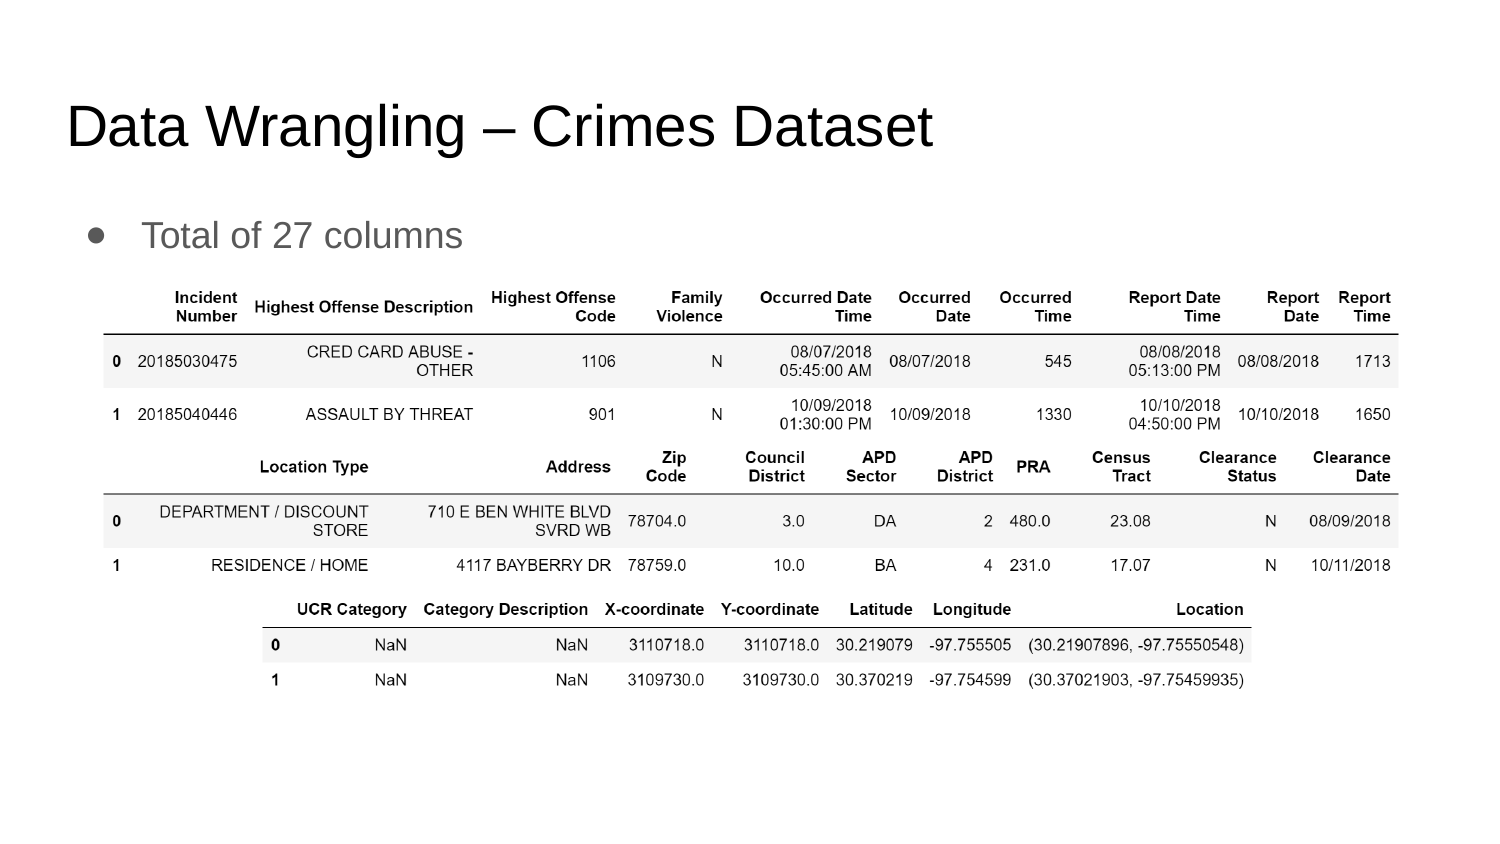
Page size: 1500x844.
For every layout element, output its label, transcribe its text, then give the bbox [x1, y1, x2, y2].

title Data Wrangling – Crimes Dataset [51, 72, 1449, 167]
picture [100, 285, 1400, 695]
list Total of 27 columns [51, 189, 1449, 750]
